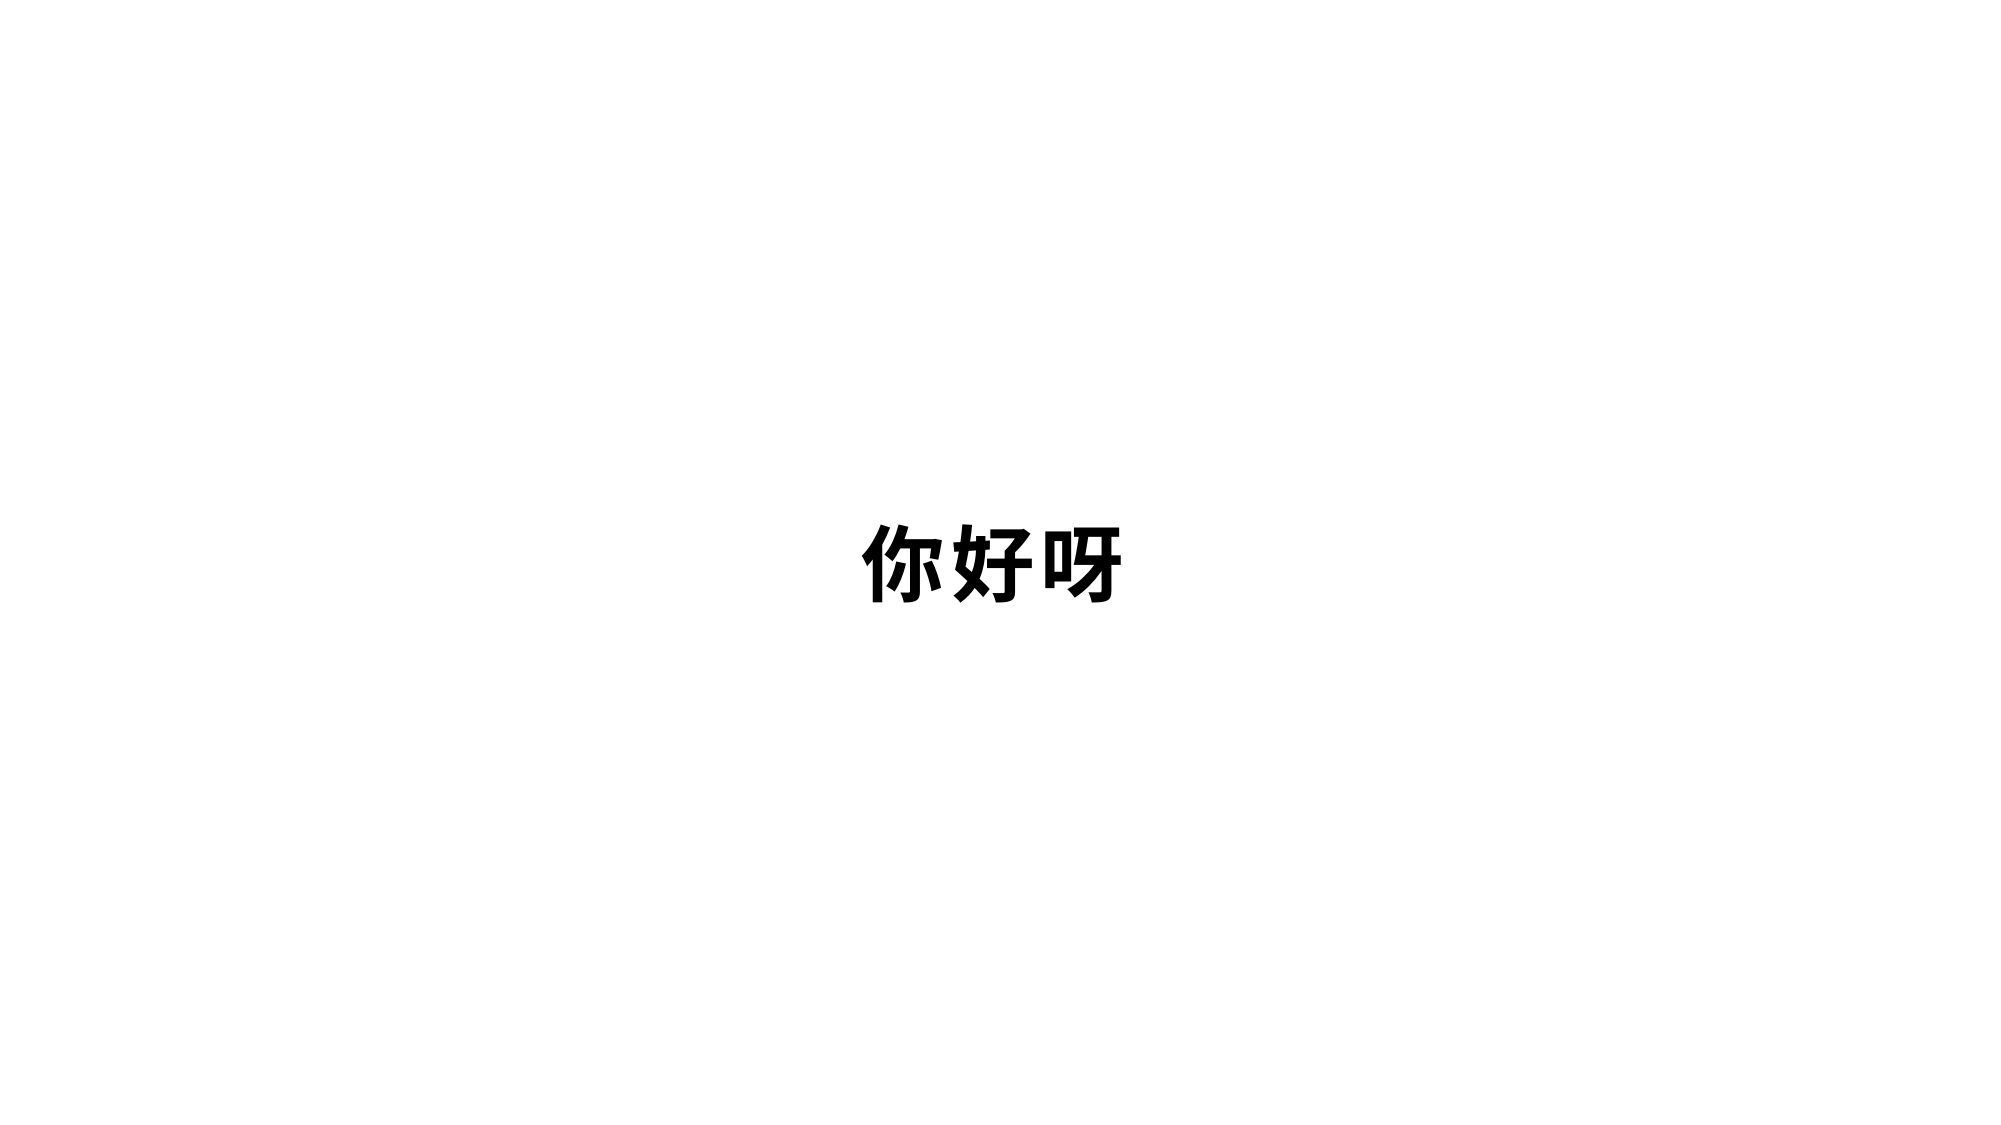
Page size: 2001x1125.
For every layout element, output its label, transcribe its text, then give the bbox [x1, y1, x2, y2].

text_box 你好呀 [846, 504, 1153, 620]
